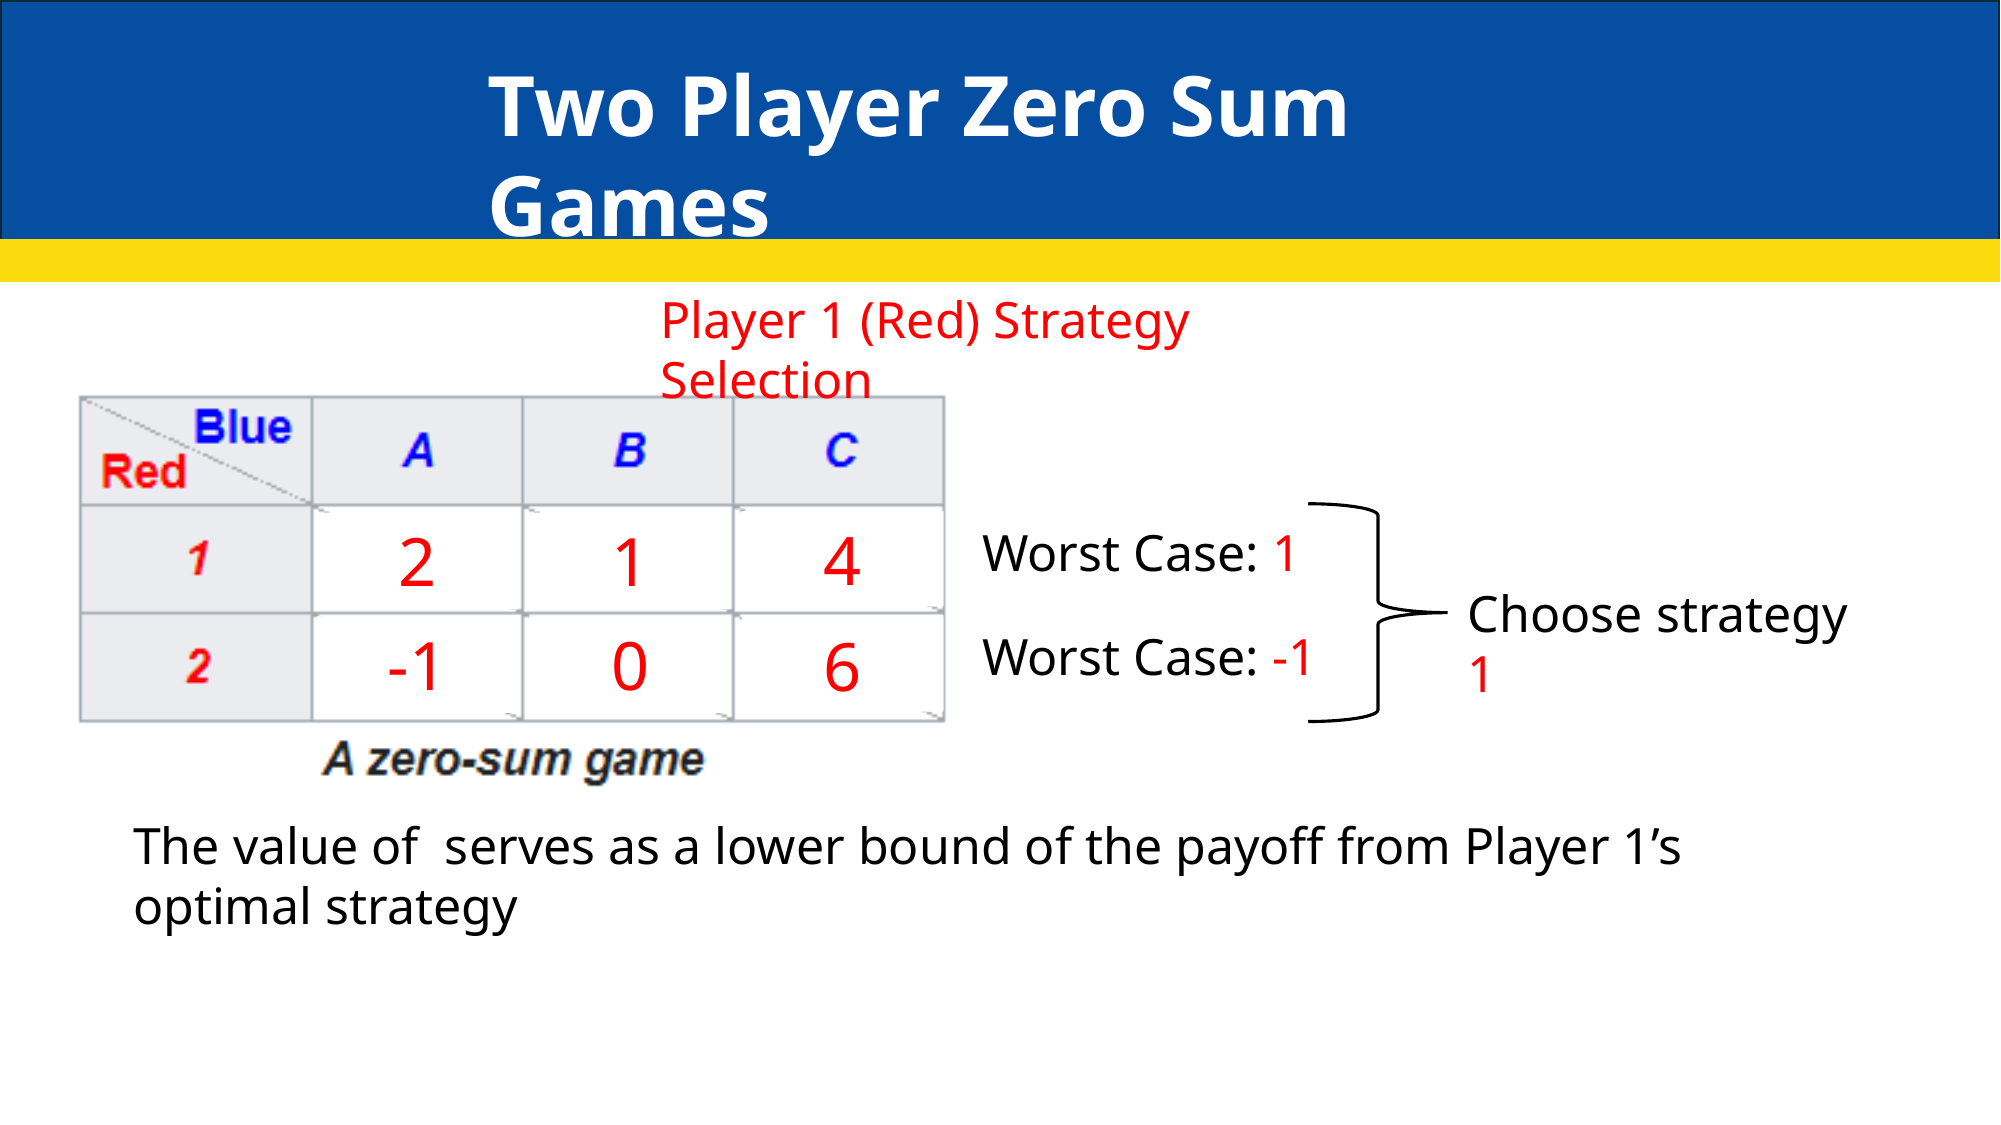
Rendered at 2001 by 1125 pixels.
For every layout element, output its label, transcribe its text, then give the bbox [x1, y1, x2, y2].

text_box [1308, 502, 1448, 724]
text_box Choose strategy 1 [1380, 574, 1885, 710]
text_box Player 1 (Red) Strategy Selection [570, 281, 1378, 417]
text_box Worst Case: 1 [975, 514, 1308, 590]
picture [42, 356, 975, 797]
text_box [0, 0, 2000, 239]
text_box Two Player Zero Sum Games [473, 45, 1590, 261]
text_box Worst Case: -1 [975, 617, 1308, 693]
text_box [0, 239, 2000, 282]
